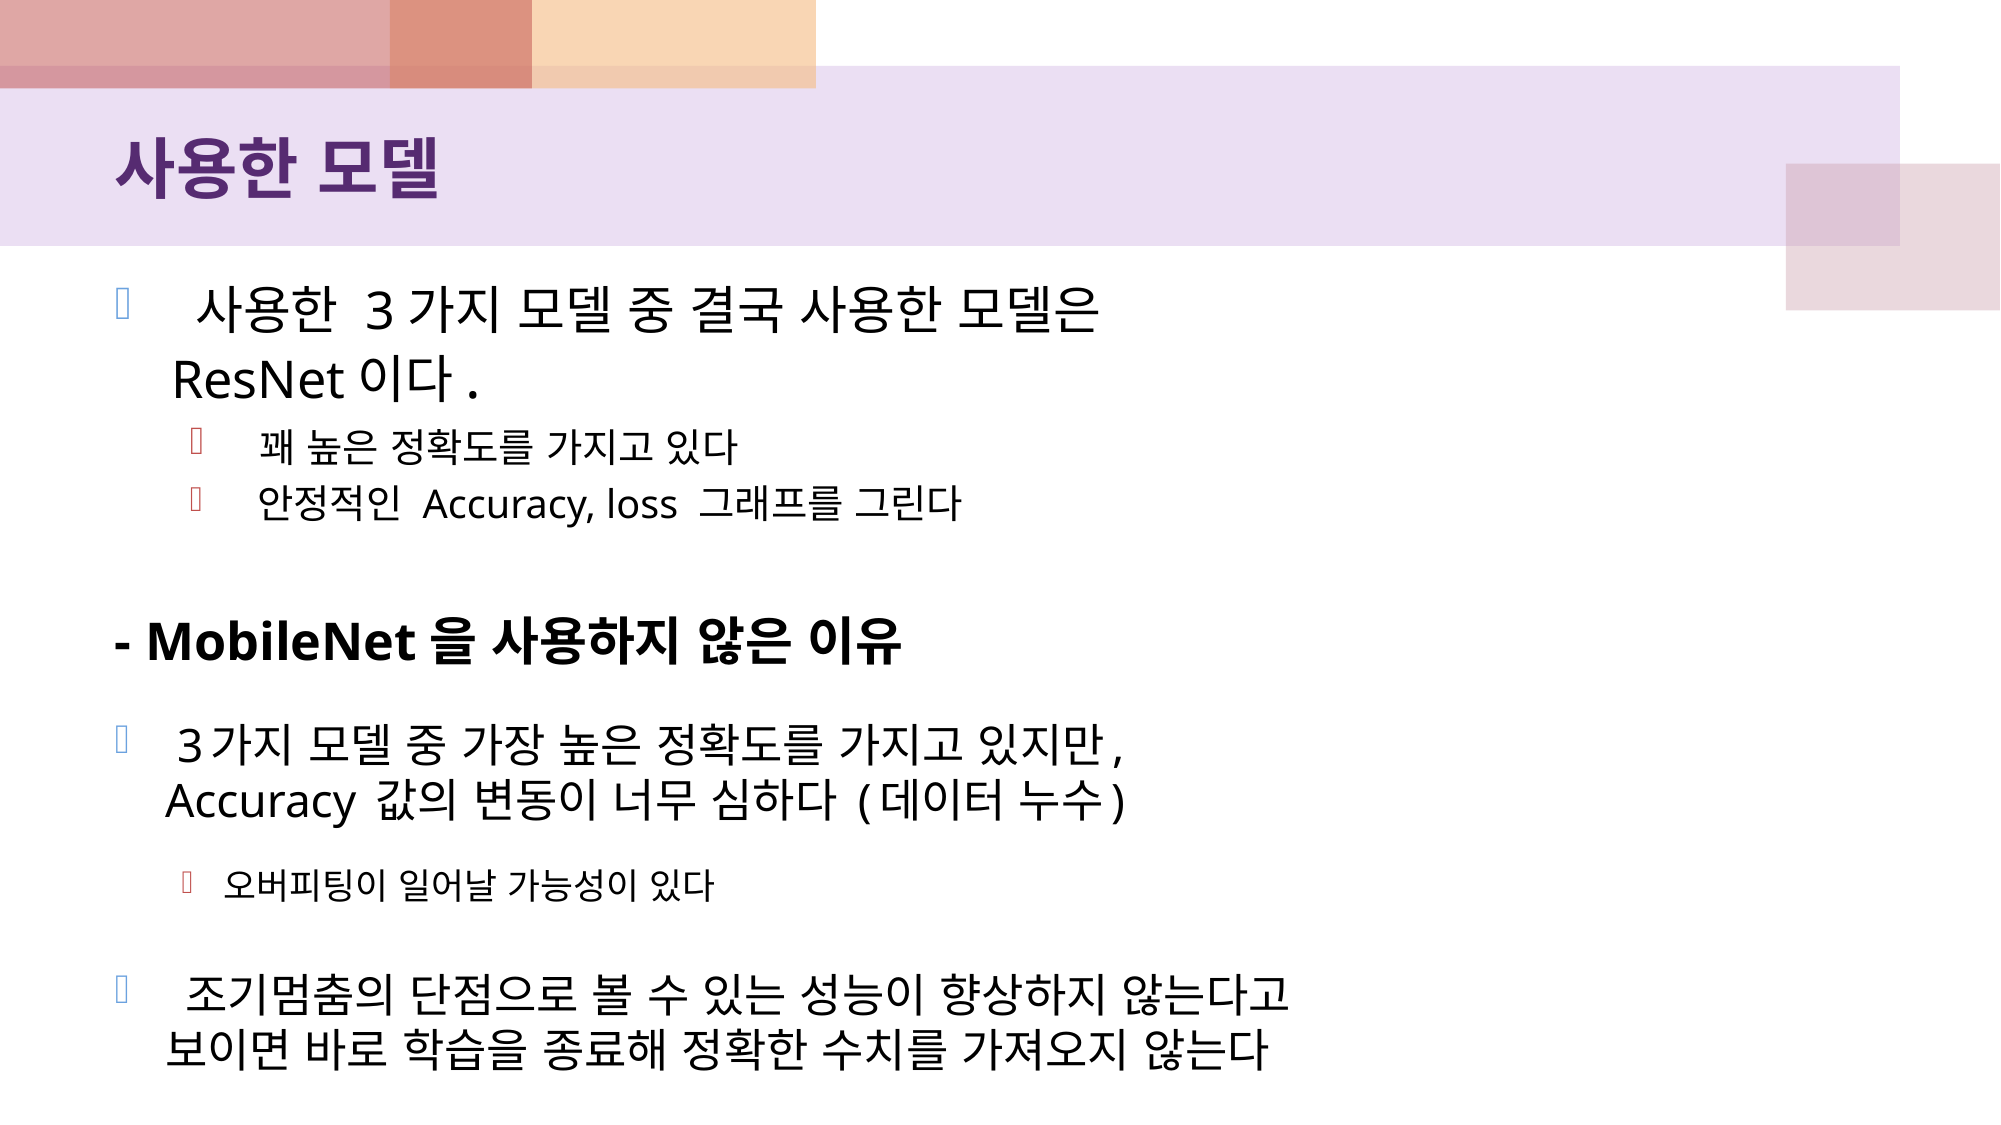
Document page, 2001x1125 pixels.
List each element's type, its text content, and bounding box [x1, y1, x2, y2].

title 사용한 모델 [99, 90, 1784, 243]
list 사용한 3가지 모델 중 결국 사용한 모델은 ResNet이다. 꽤 높은 정확도를 가지고 있다 안정적인 Accuracy, loss 그래프를 그린다 [99, 270, 1150, 593]
text_box 3가지 모델 중 가장 높은 정확도를 가지고 있지만, Accuracy 값의 변동이 너무 심하다 (데이터 누수) 오버피팅이 일어날 가능성이 있다 조기멈춤의 단점으로 볼 수 있는 성능이 향상하지 않는다고 보이면 바로 학습을 종료해 정확한 수치를 가져오지 않는다 [99, 708, 1335, 1125]
list - MobileNet을 사용하지 않은 이유 [99, 601, 924, 701]
